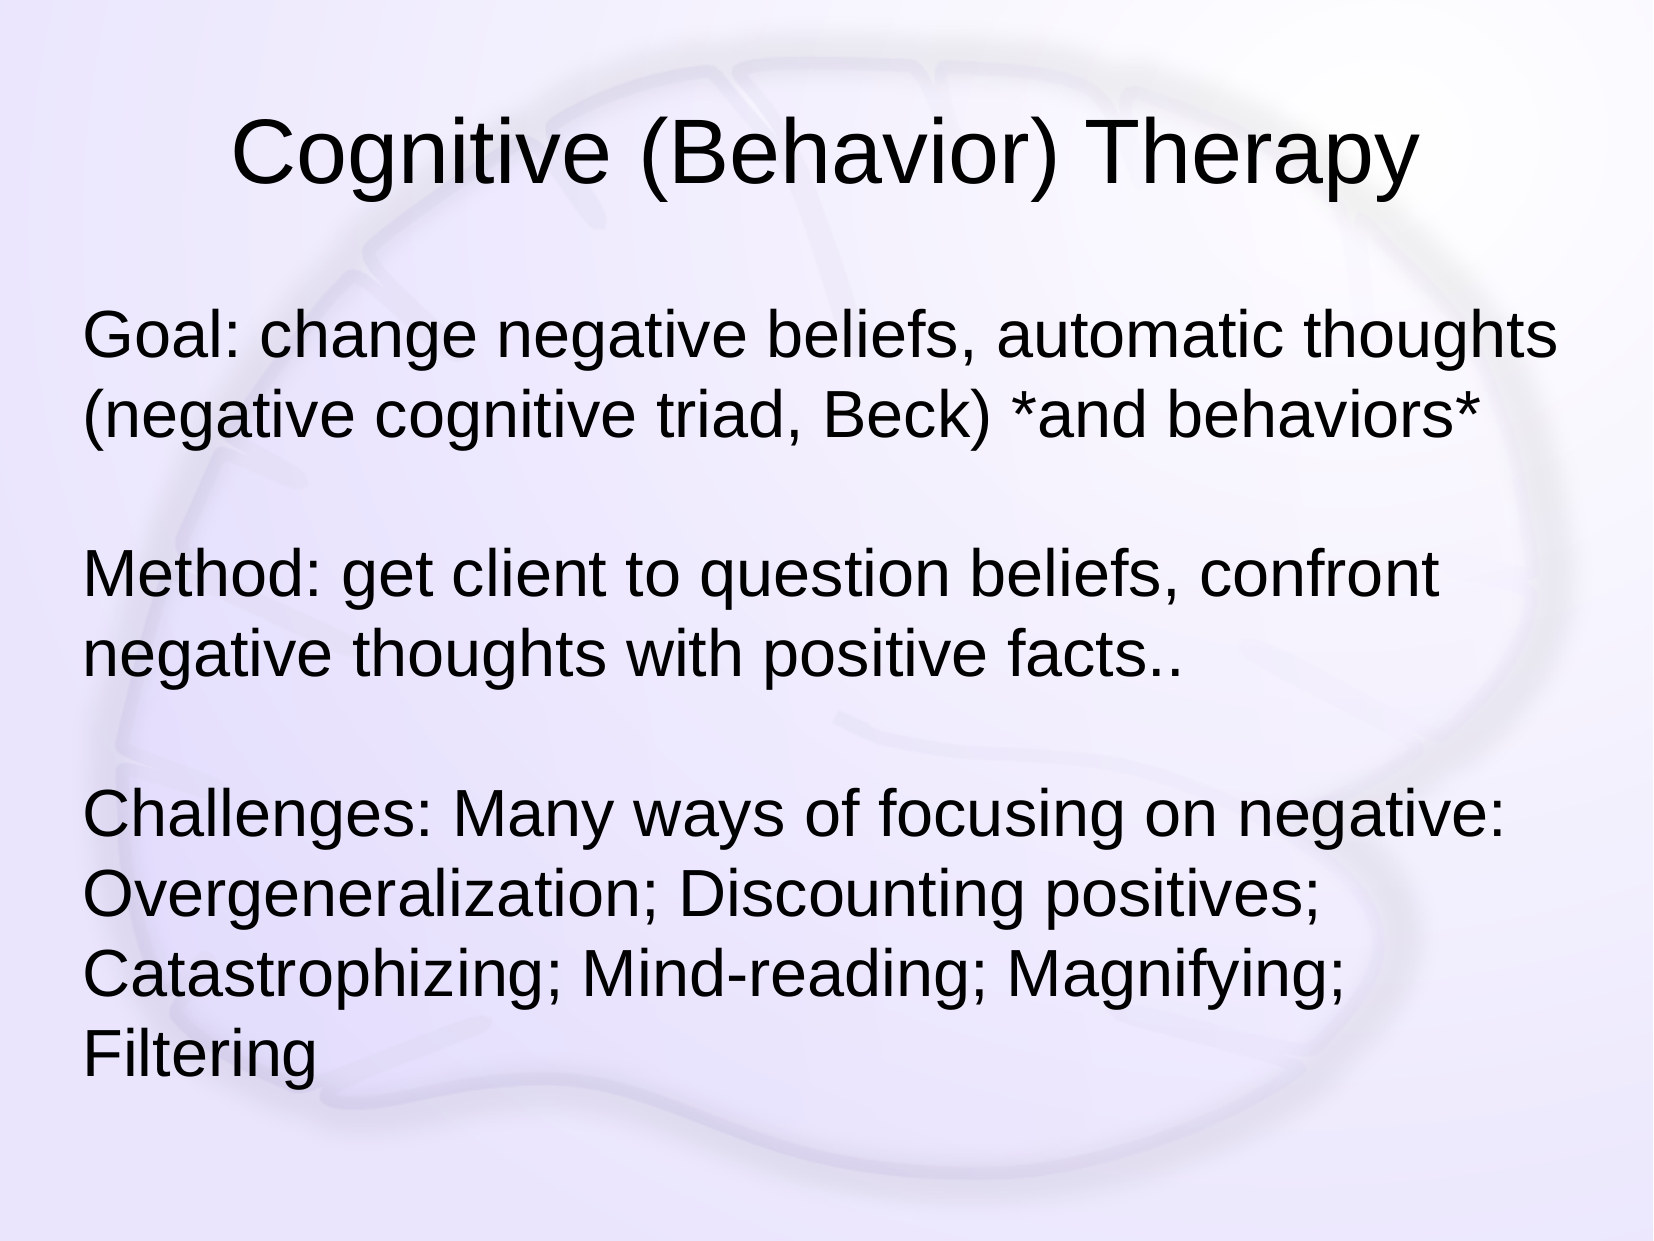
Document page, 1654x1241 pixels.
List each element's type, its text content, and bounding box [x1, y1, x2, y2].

picture [0, 0, 1654, 1241]
title Cognitive (Behavior) Therapy [82, 49, 1571, 257]
list Goal: change negative beliefs, automatic thoughts (negative cognitive triad, Beck) *and behaviors* Method: get client to question beliefs, confront negative thoughts with positive facts.. Challenges: Many ways of focusing on negative: Overgeneralization; Discounting positives; Catastrophizing; Mind-reading; Magnifying; Filtering [82, 290, 1571, 1110]
